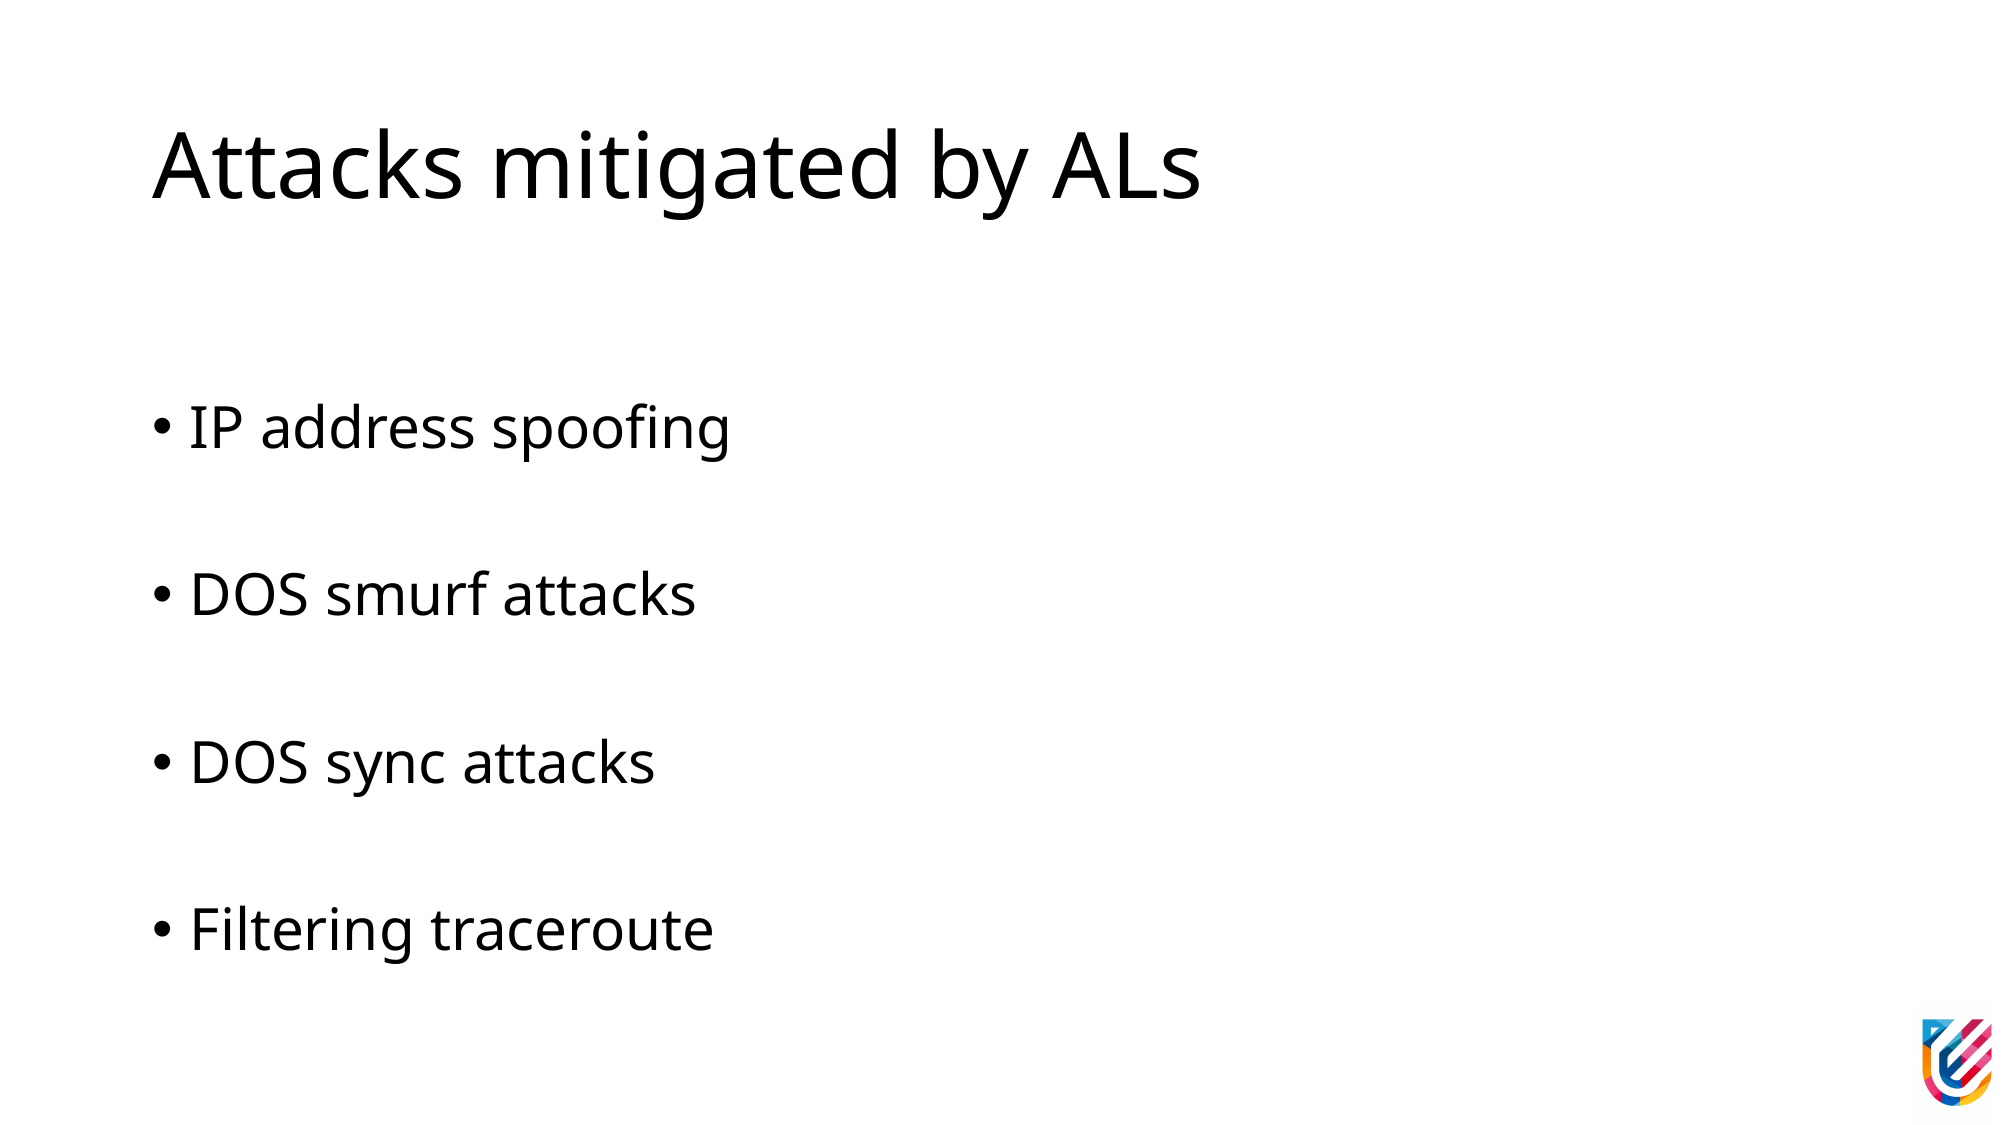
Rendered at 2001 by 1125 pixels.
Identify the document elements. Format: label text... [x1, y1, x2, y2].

picture [1915, 1000, 1995, 1125]
title Attacks mitigated by ALs [137, 59, 1863, 278]
list IP address spoofing DOS smurf attacks DOS sync attacks Filtering traceroute [137, 299, 1863, 1014]
